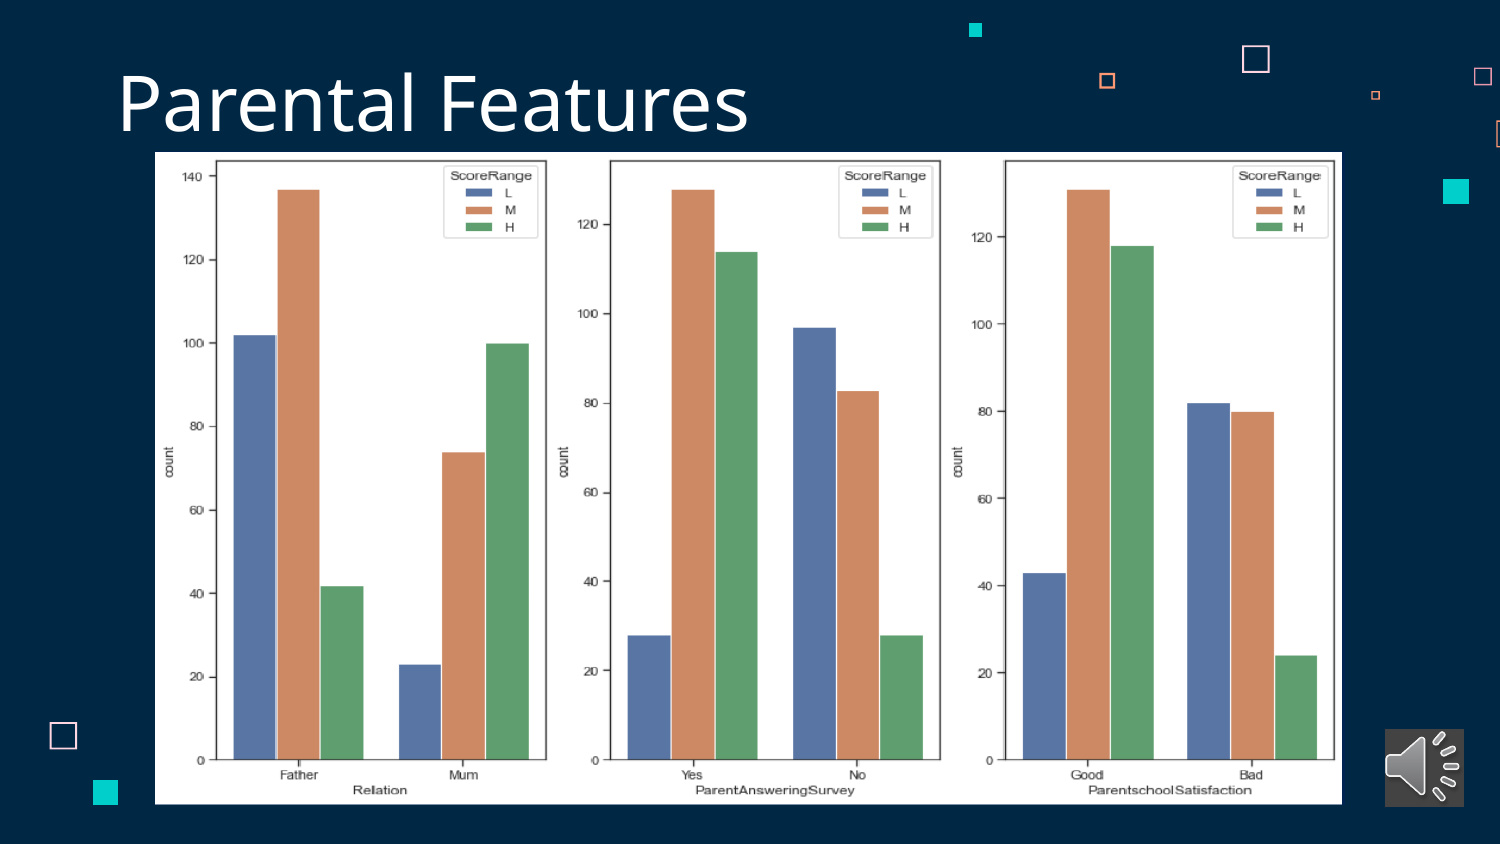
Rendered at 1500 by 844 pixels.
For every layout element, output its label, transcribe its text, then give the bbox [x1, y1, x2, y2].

picture [1384, 728, 1465, 809]
picture [154, 151, 1346, 806]
title Parental Features [101, 67, 878, 163]
